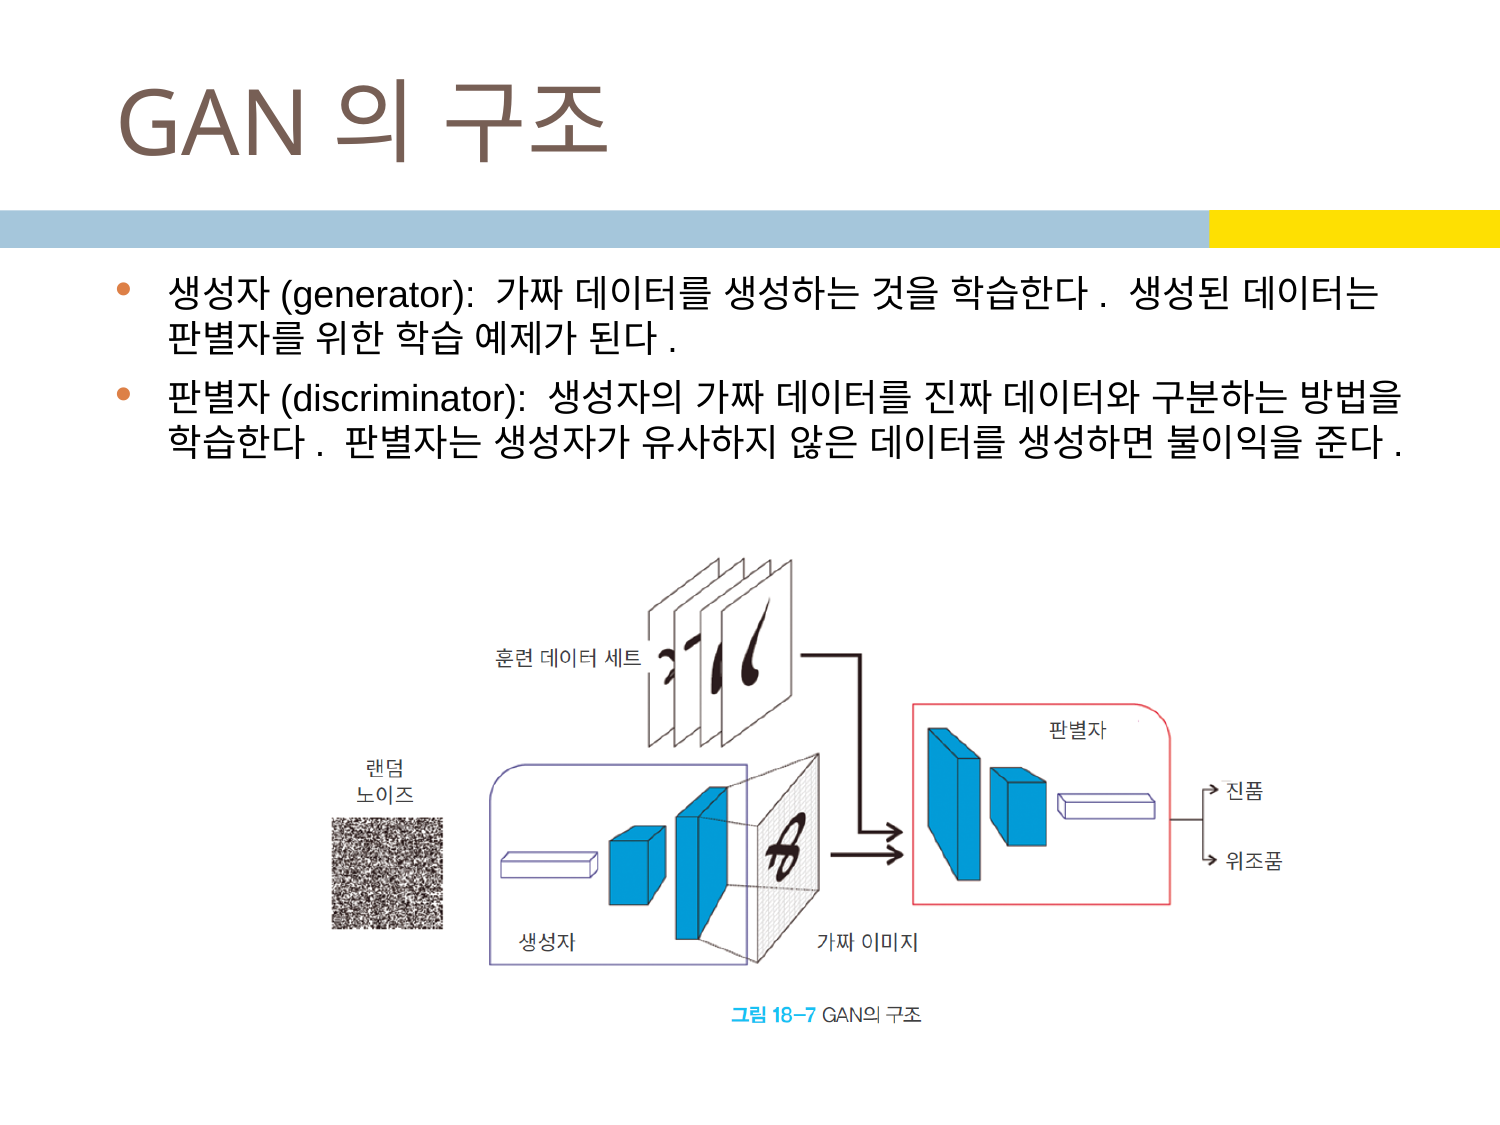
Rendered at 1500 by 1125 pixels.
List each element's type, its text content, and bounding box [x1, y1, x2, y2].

title GAN의 구조 [100, 37, 1438, 200]
list 생성자(generator): 가짜 데이터를 생성하는 것을 학습한다. 생성된 데이터는 판별자를 위한 학습 예제가 된다. 판별자(discriminator): 생성자의 가짜 데이터를 진짜 데이터와 구분하는 방법을 학습한다. 판별자는 생성자가 유사하지 않은 데이터를 생성하면 불이익을 준다. [100, 262, 1438, 1000]
picture [300, 538, 1335, 1031]
